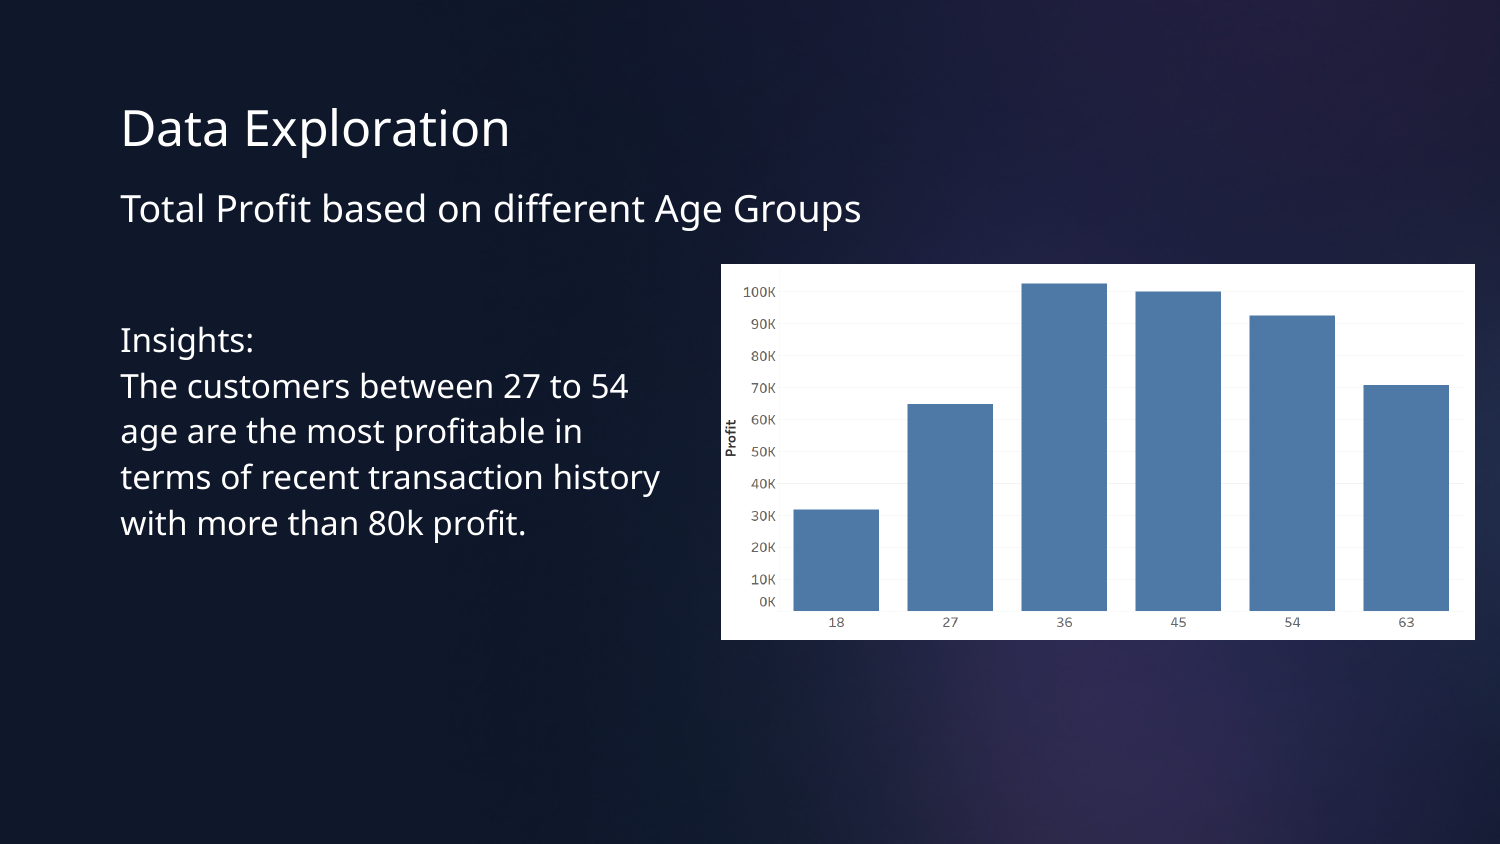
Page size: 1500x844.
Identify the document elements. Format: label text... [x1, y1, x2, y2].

title Data Exploration [105, 66, 806, 163]
text_box Total Profit based on different Age Groups [105, 163, 1134, 291]
picture [267, 0, 1500, 844]
subtitle Insights: The customers between 27 to 54 age are the most profitable in terms of recent transaction history with more than 80k profit. [105, 297, 697, 598]
